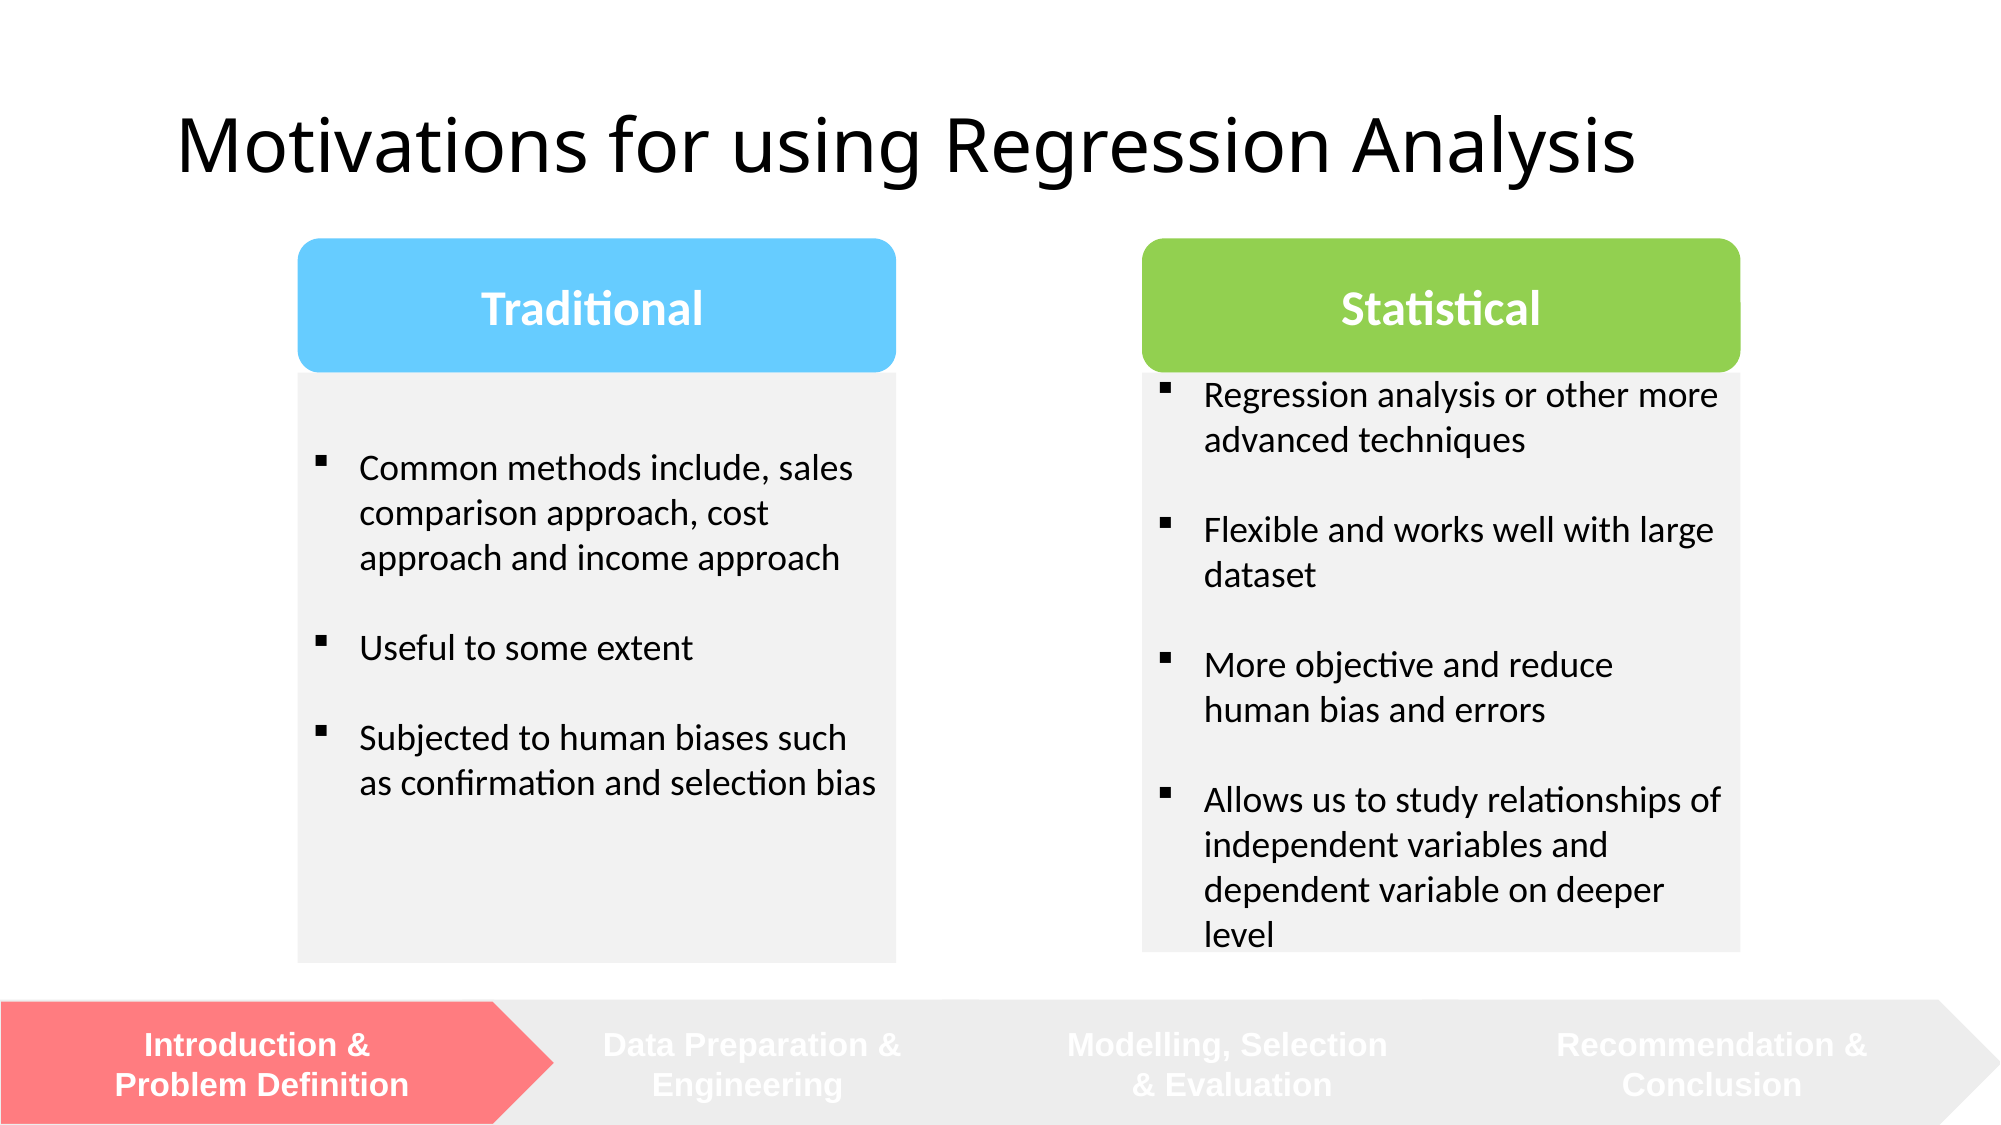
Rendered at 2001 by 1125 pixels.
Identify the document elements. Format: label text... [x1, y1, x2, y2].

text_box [0, 1000, 2000, 1125]
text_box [297, 238, 897, 963]
title Motivations for using Regression Analysis [160, 39, 1886, 257]
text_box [1141, 238, 1741, 953]
